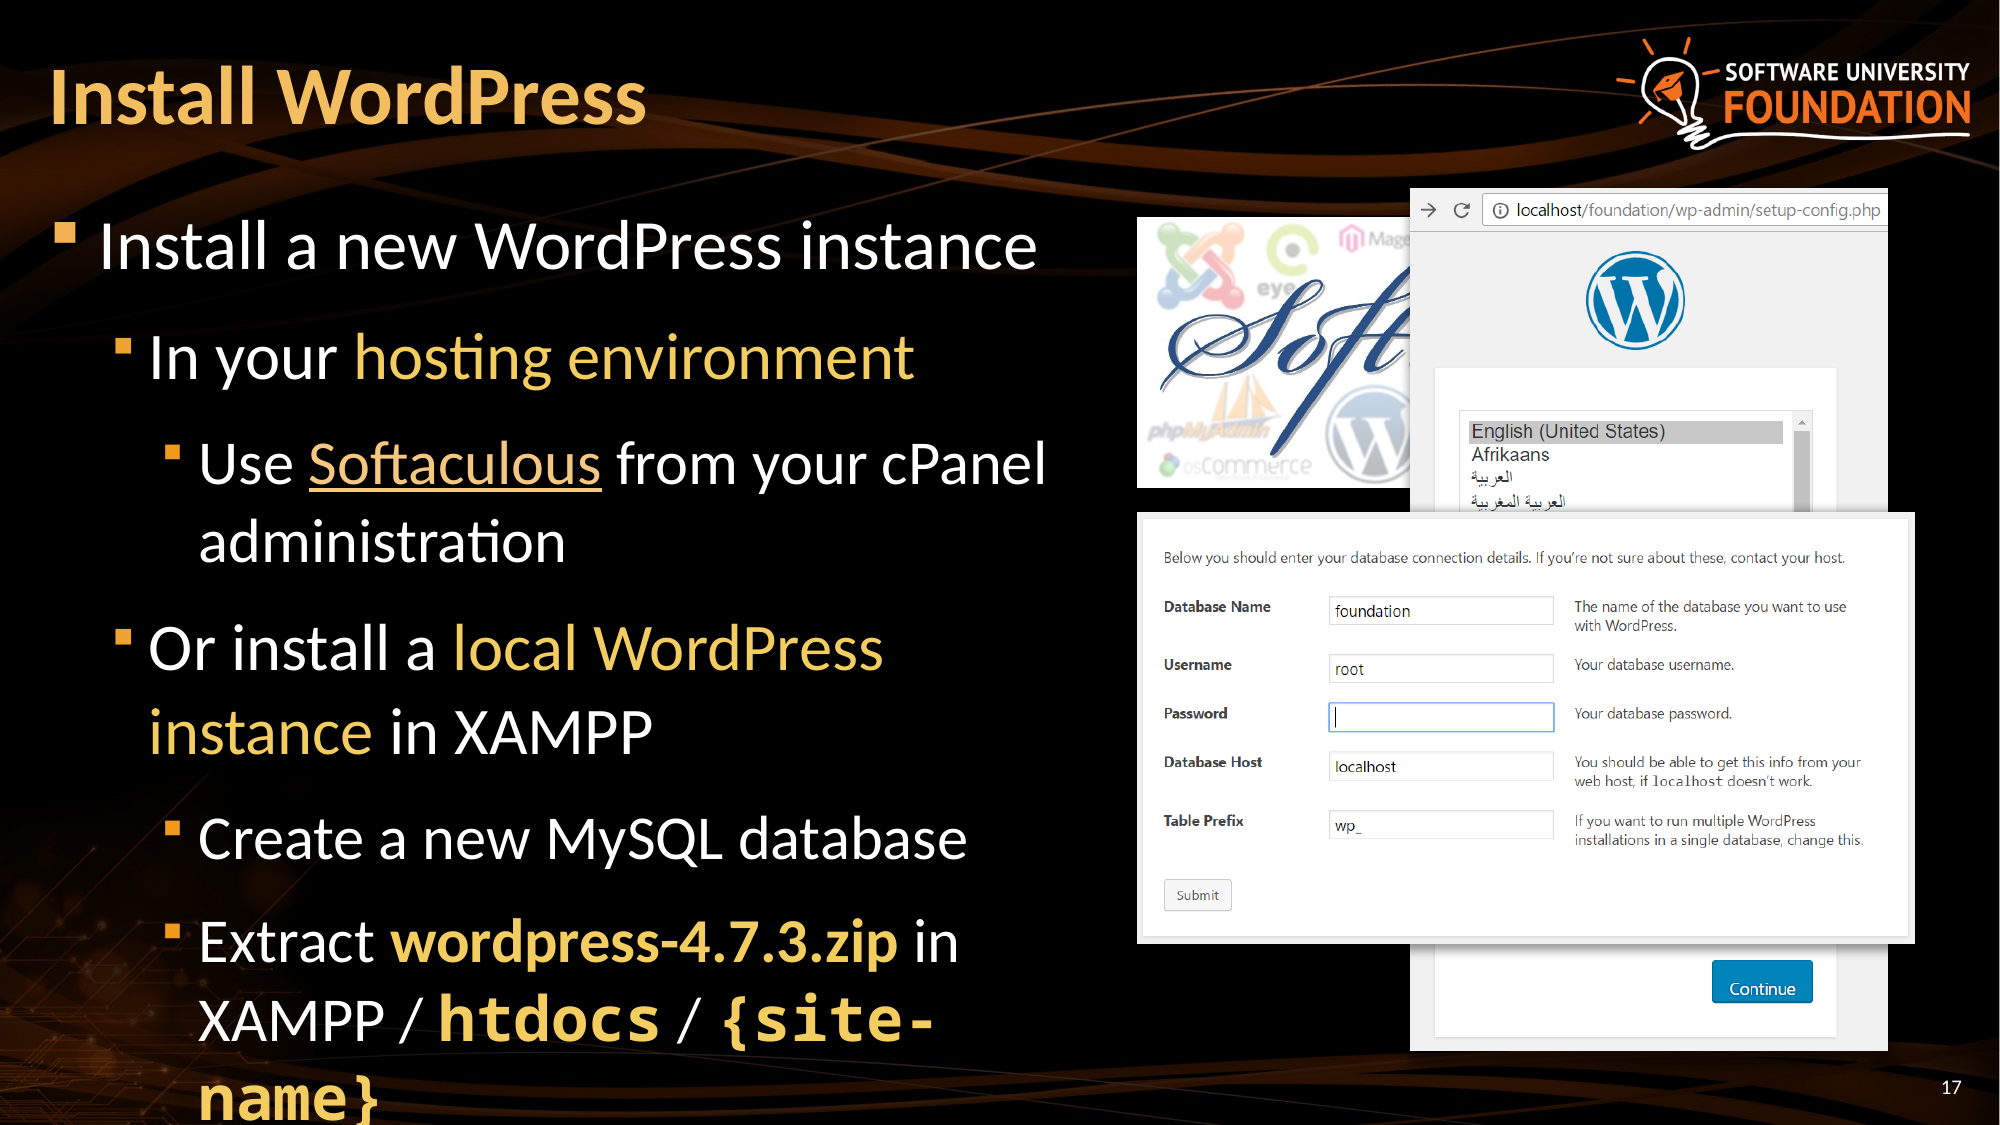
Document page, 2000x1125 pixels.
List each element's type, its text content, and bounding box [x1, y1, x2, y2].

slide_number 17 [1897, 1070, 1968, 1103]
list Install a new WordPress instance In your hosting environment Use Softaculous from your cPanel administration Or install a local WordPress instance in XAMPP Create a new MySQL database Extract wordpress-4.7.3.zip in XAMPP / htdocs / {site-name} [31, 189, 1138, 1103]
title Install WordPress [30, 6, 1602, 189]
picture [0, 0, 2000, 1125]
